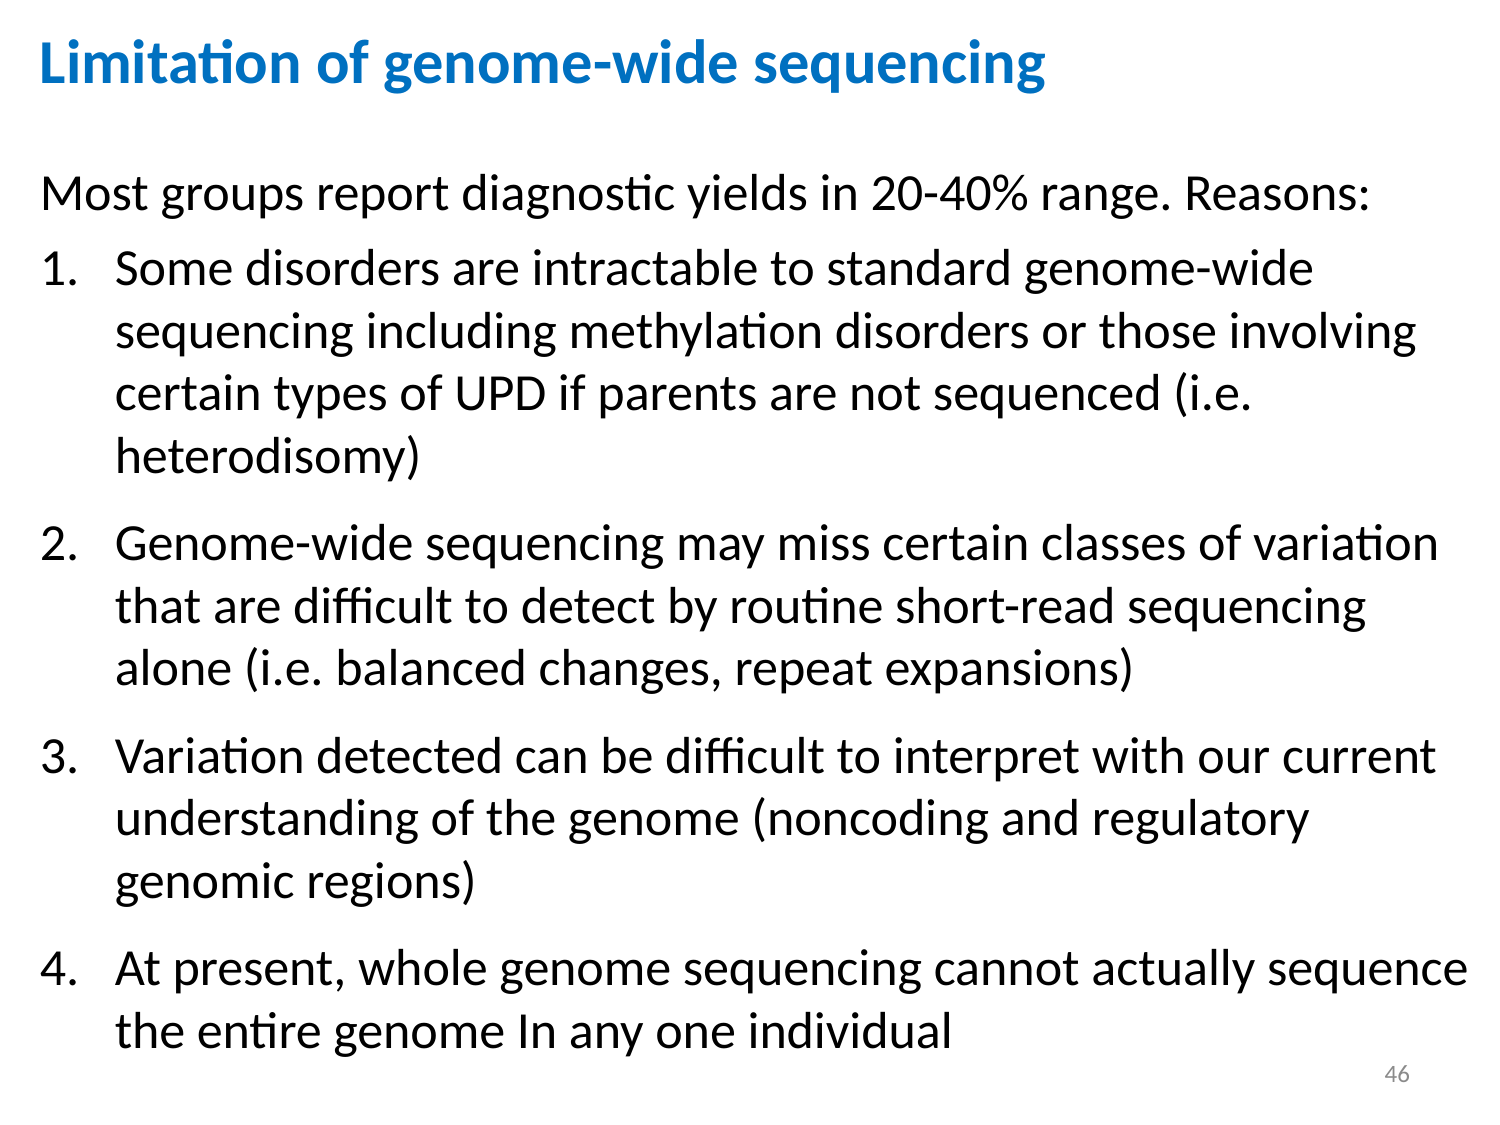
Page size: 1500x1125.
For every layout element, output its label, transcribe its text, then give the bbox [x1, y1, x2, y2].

text_box Limitation of genome-wide sequencing Most groups report diagnostic yields in 20-40% range. Reasons: Some disorders are intractable to standard genome-wide sequencing including methylation disorders or those involving certain types of UPD if parents are not sequenced (i.e. heterodisomy) Genome-wide sequencing may miss certain classes of variation that are difficult to detect by routine short-read sequencing alone (i.e. balanced changes, repeat expansions) Variation detected can be difficult to interpret with our current understanding of the genome (noncoding and regulatory genomic regions) At present, whole genome sequencing cannot actually sequence the entire genome In any one individual [24, 13, 1488, 1066]
slide_number 46 [1074, 1066, 1425, 1103]
